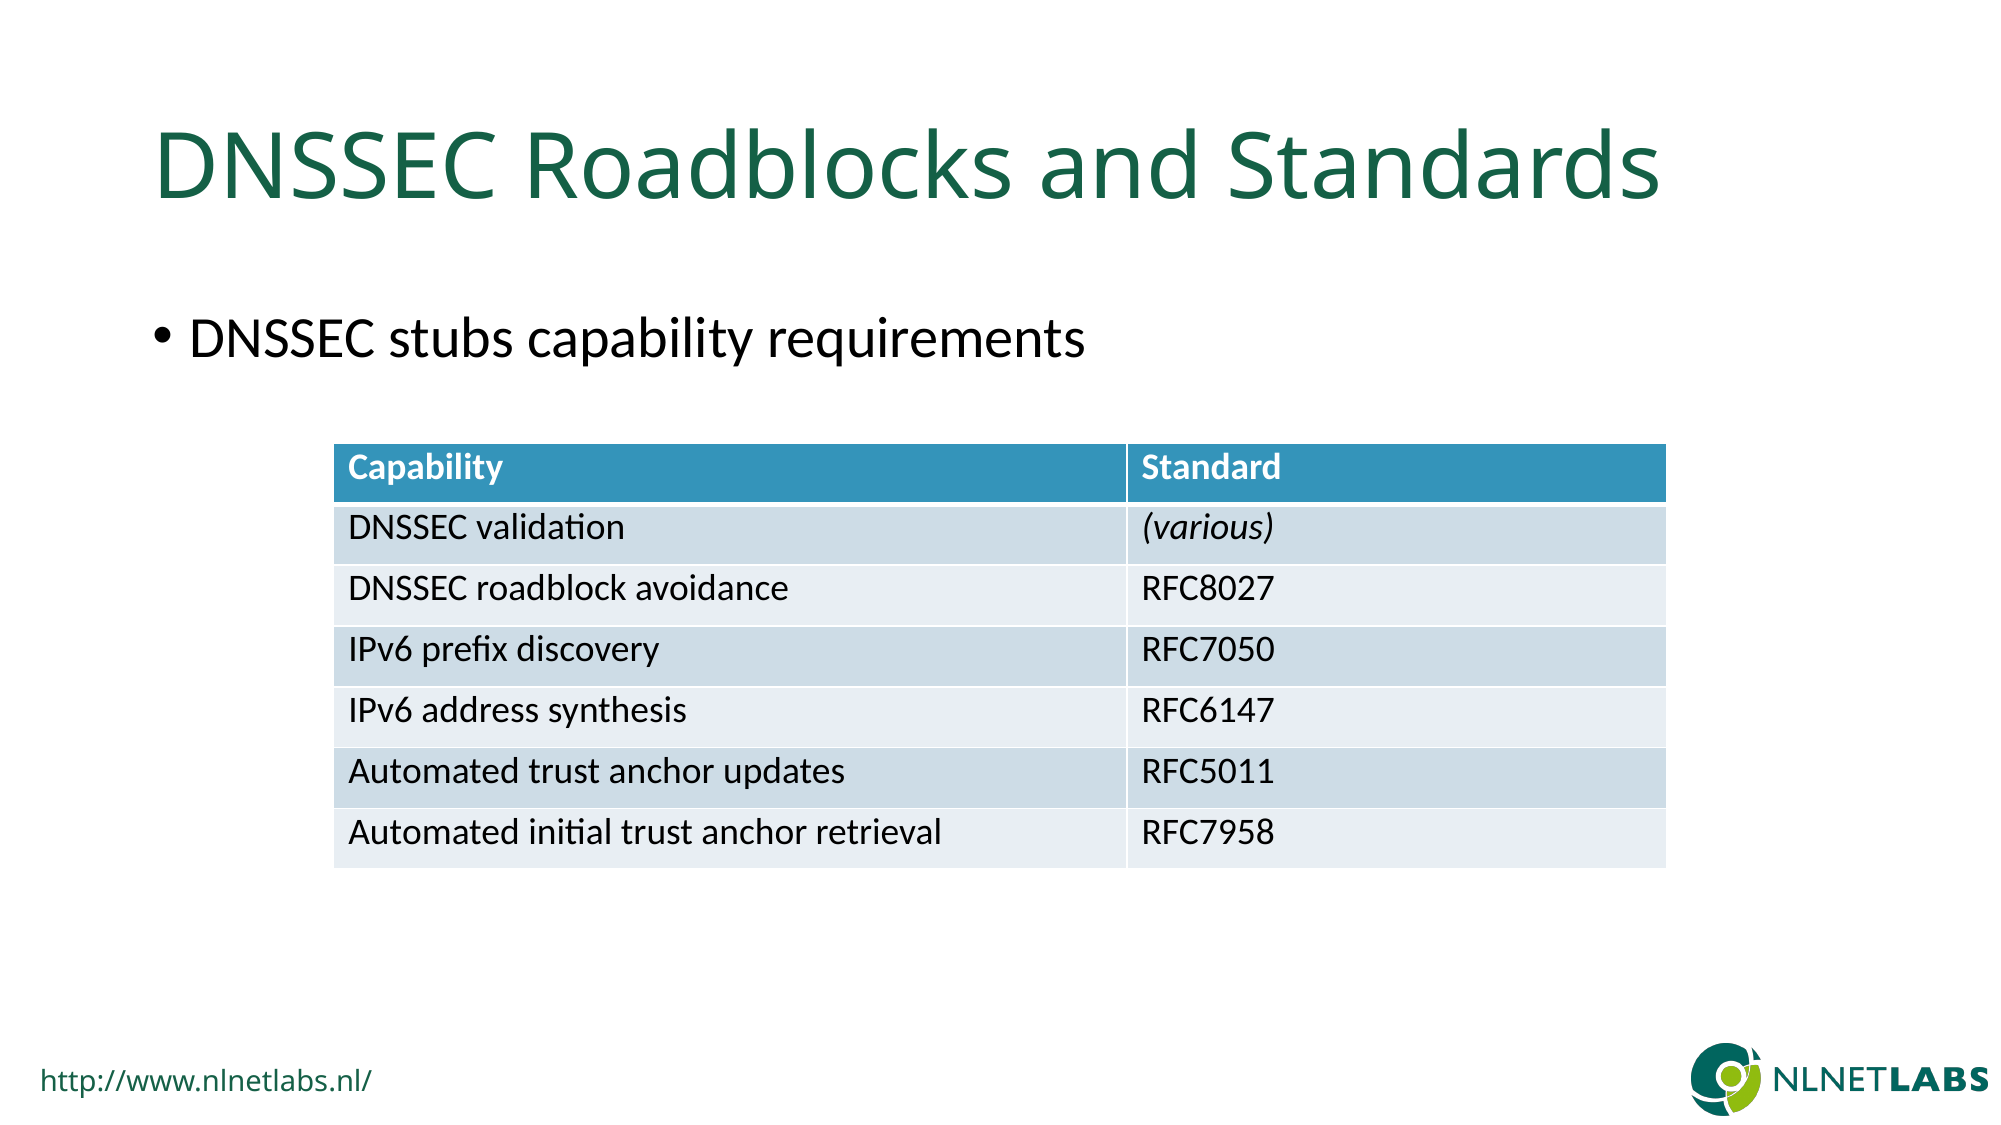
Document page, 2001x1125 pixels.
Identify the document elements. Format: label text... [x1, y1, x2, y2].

table_cell RFC5011 [1128, 748, 1666, 808]
table_cell RFC7958 [1128, 809, 1666, 868]
table_cell DNSSEC roadblock avoidance [334, 566, 1126, 625]
title DNSSEC Roadblocks and Standards [137, 59, 1863, 278]
table_header Capability [334, 444, 1126, 502]
table_cell IPv6 address synthesis [334, 688, 1126, 747]
table_cell RFC6147 [1128, 688, 1666, 747]
table_cell Automated initial trust anchor retrieval [334, 809, 1126, 868]
table_cell DNSSEC validation [334, 507, 1126, 564]
table_header Standard [1128, 444, 1666, 502]
table_cell RFC7050 [1128, 627, 1666, 686]
table_cell IPv6 prefix discovery [334, 627, 1126, 686]
table_cell Automated trust anchor updates [334, 748, 1126, 808]
picture [1691, 1043, 1988, 1116]
list DNSSEC stubs capability requirements [137, 299, 1863, 1014]
table_cell (various) [1128, 507, 1666, 564]
table_cell RFC8027 [1128, 566, 1666, 625]
